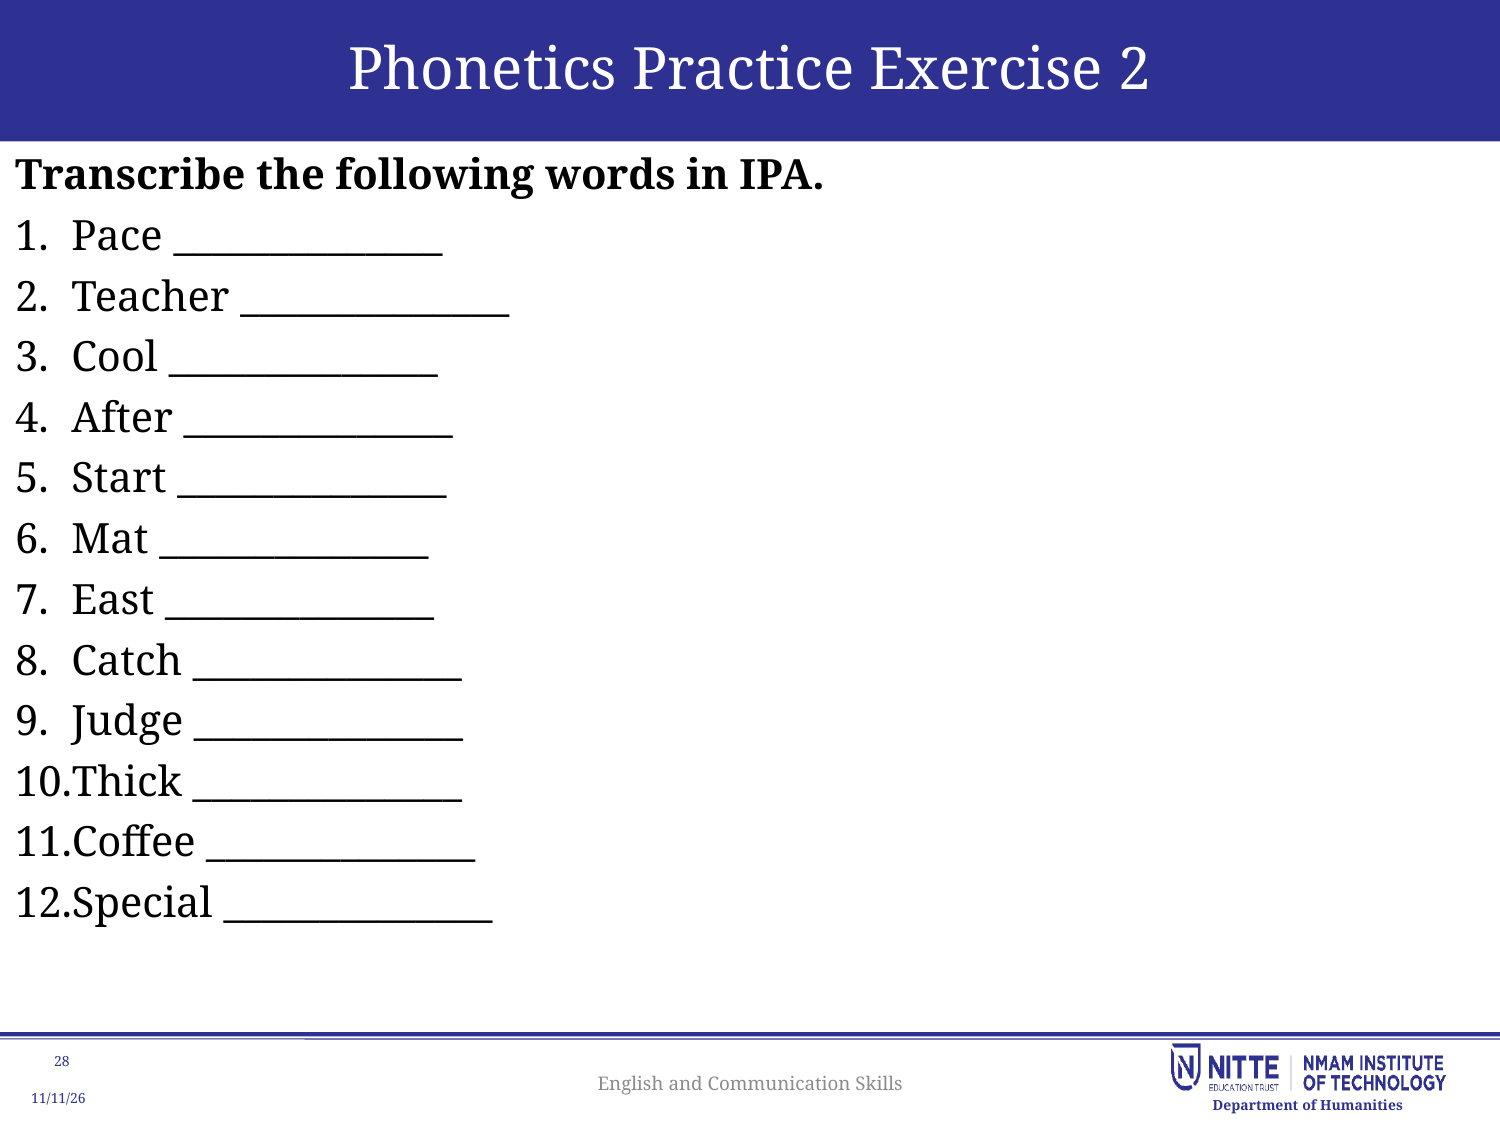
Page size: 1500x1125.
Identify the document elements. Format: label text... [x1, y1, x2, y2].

footer English and Communication Skills [496, 1053, 1004, 1114]
list Transcribe the following words in IPA. Pace ______________ Teacher ______________ Cool ______________ After ______________ Start ______________ Mat ______________ East ______________ Catch ______________ Judge ______________ Thick ______________ Coffee ______________ Special ______________ [0, 146, 1500, 1035]
title Phonetics Practice Exercise 2 [0, 0, 1500, 142]
picture [1168, 1039, 1447, 1093]
